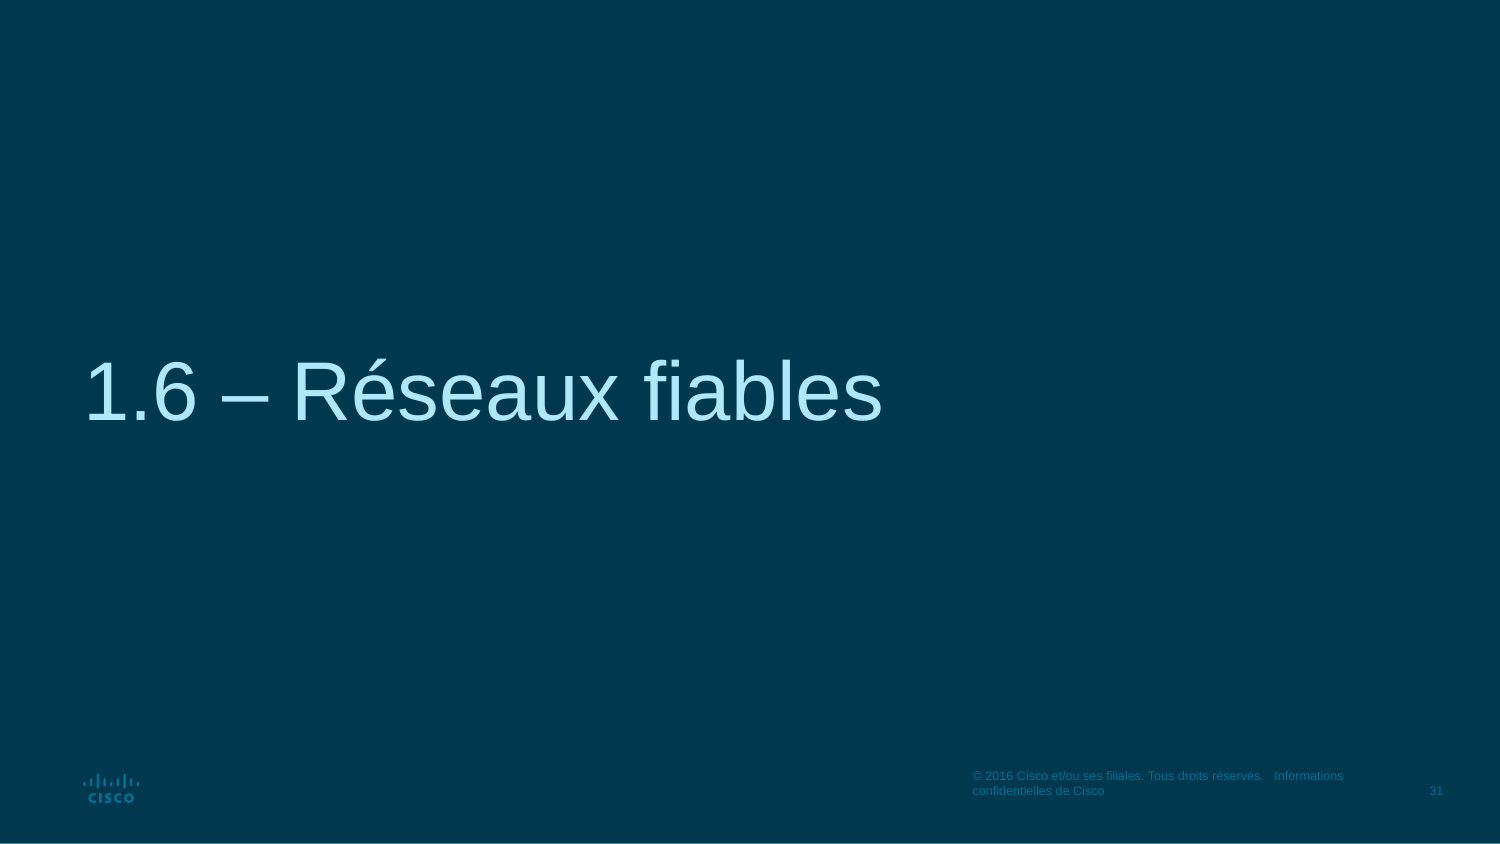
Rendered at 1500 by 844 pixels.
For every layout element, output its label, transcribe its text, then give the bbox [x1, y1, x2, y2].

title 1.6 – Réseaux fiables [68, 150, 1419, 446]
